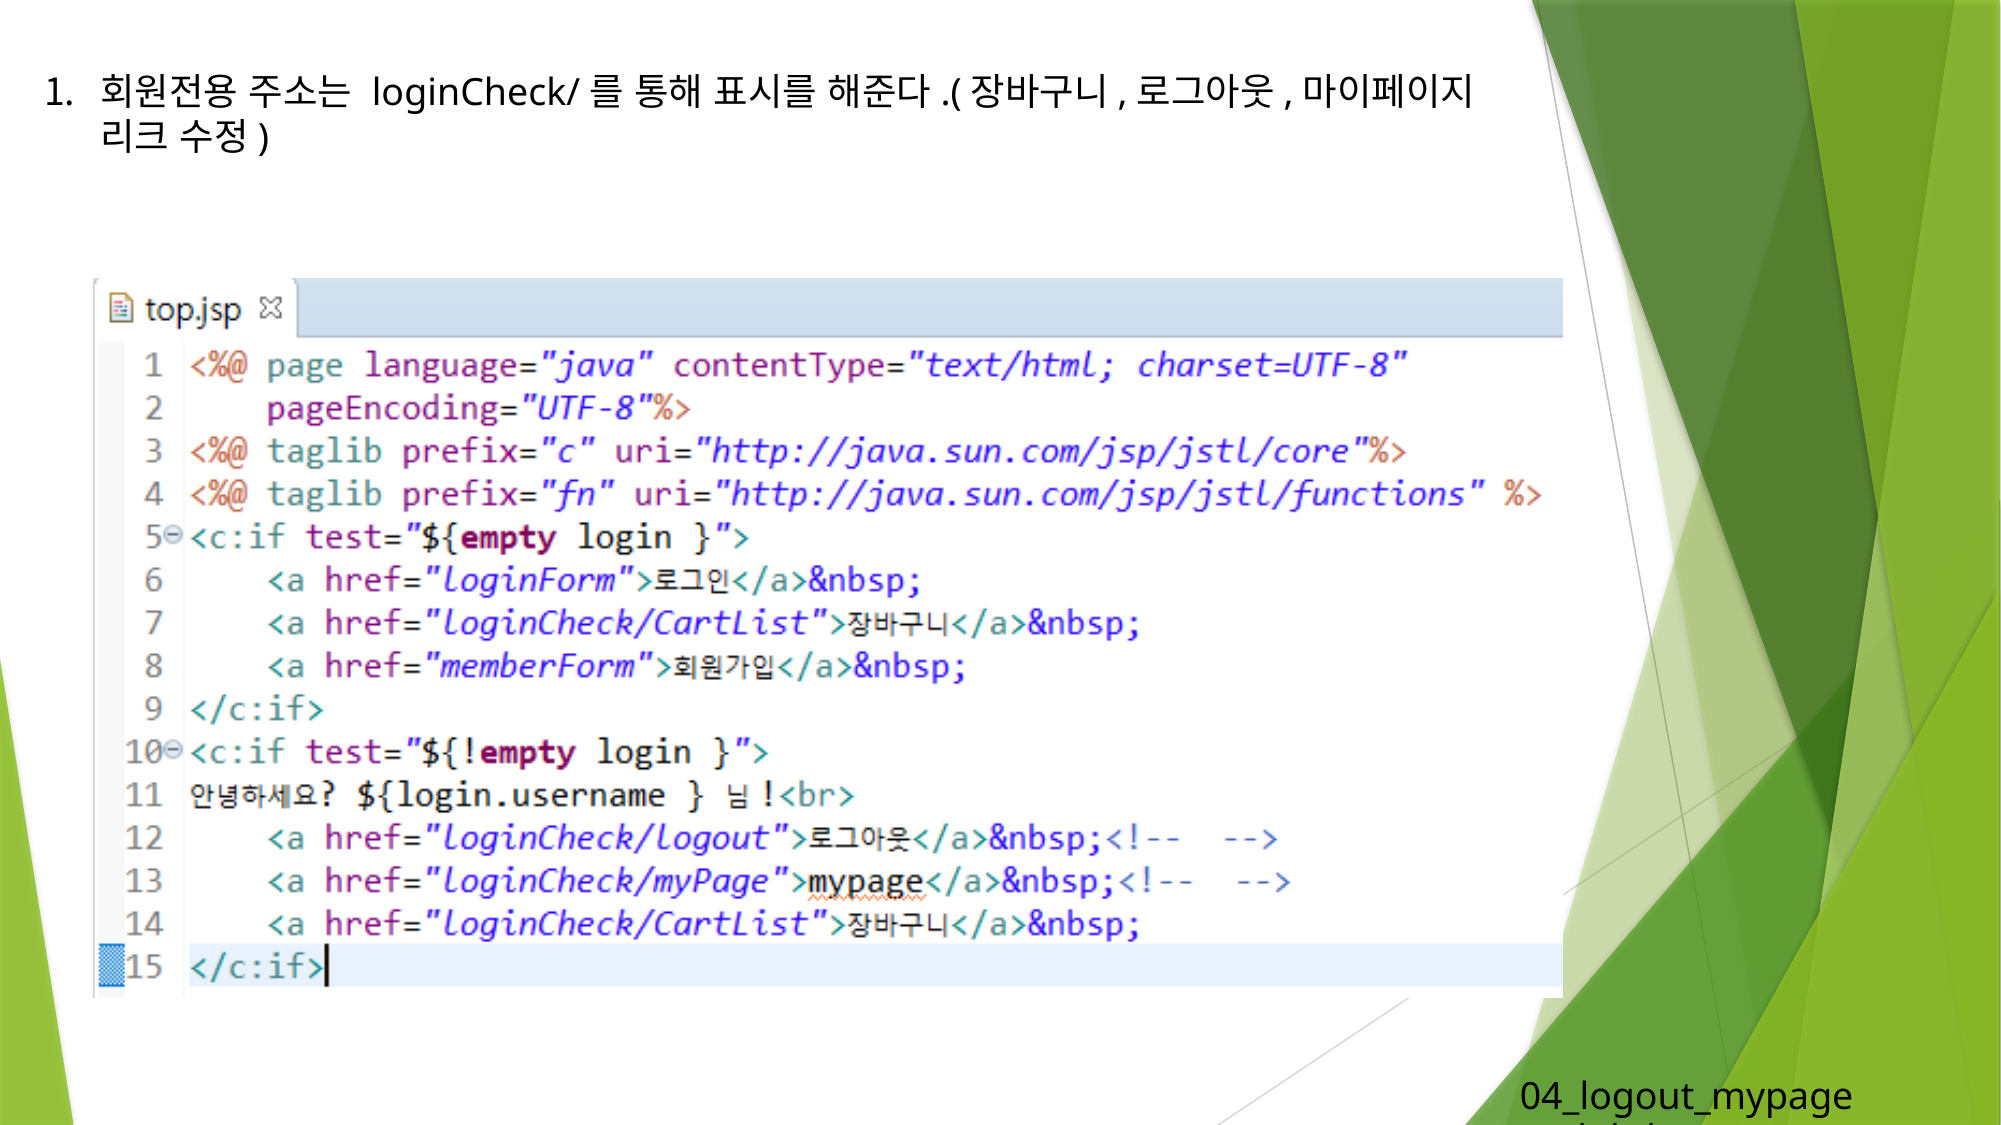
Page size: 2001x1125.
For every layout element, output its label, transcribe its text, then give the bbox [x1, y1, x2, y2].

text_box 04_logout_mypage보기까지 [1504, 1064, 2000, 1125]
picture [92, 277, 1563, 999]
text_box 회원전용 주소는 loginCheck/를 통해 표시를 해준다.(장바구니,로그아웃,마이페이지 리크 수정) [29, 60, 1545, 166]
